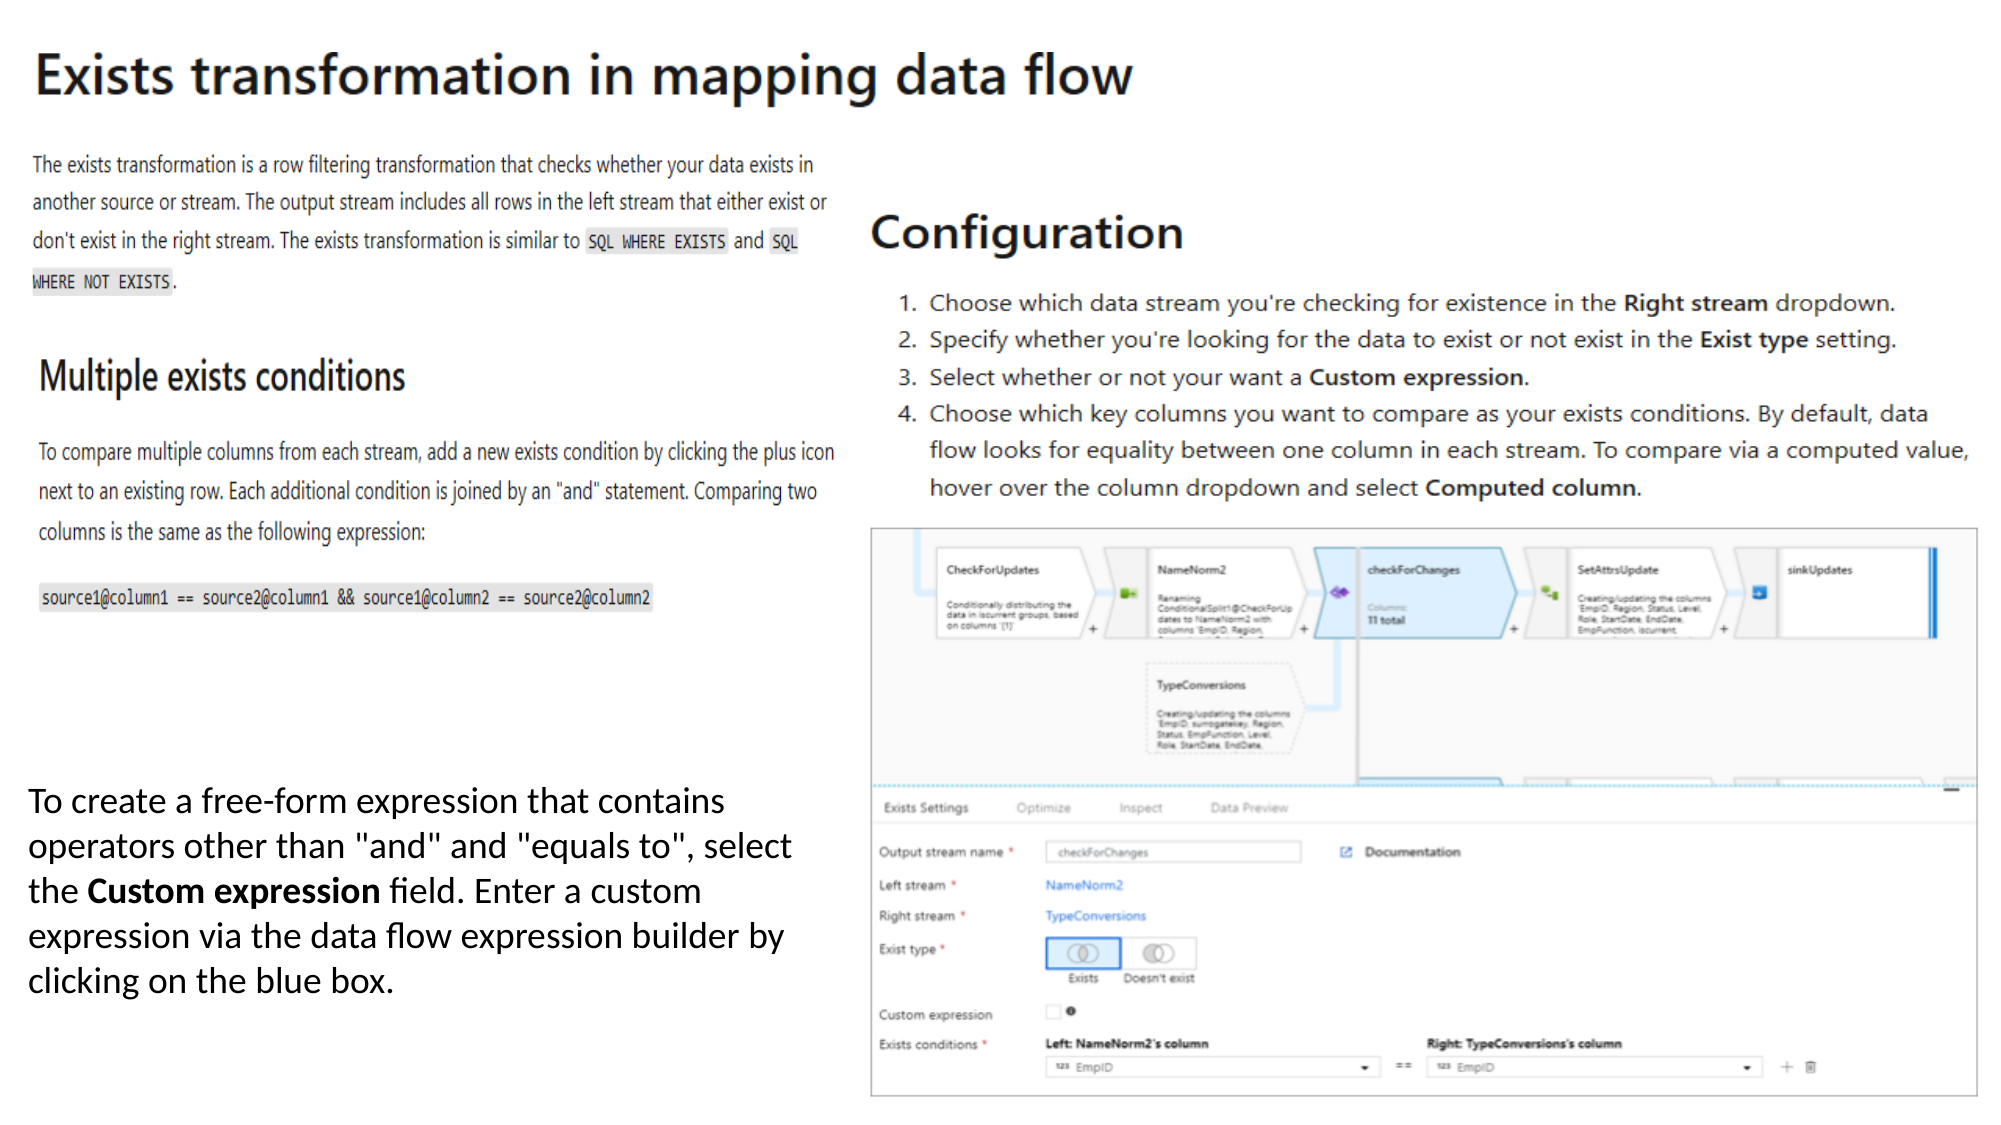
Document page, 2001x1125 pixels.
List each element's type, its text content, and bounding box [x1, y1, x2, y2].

text_box To create a free-form expression that contains operators other than "and" and "equals to", select the Custom expression field. Enter a custom expression via the data flow expression builder by clicking on the blue box. [13, 768, 841, 1009]
picture [25, 131, 841, 296]
picture [25, 52, 1168, 109]
picture [852, 186, 2000, 1107]
picture [13, 336, 841, 647]
